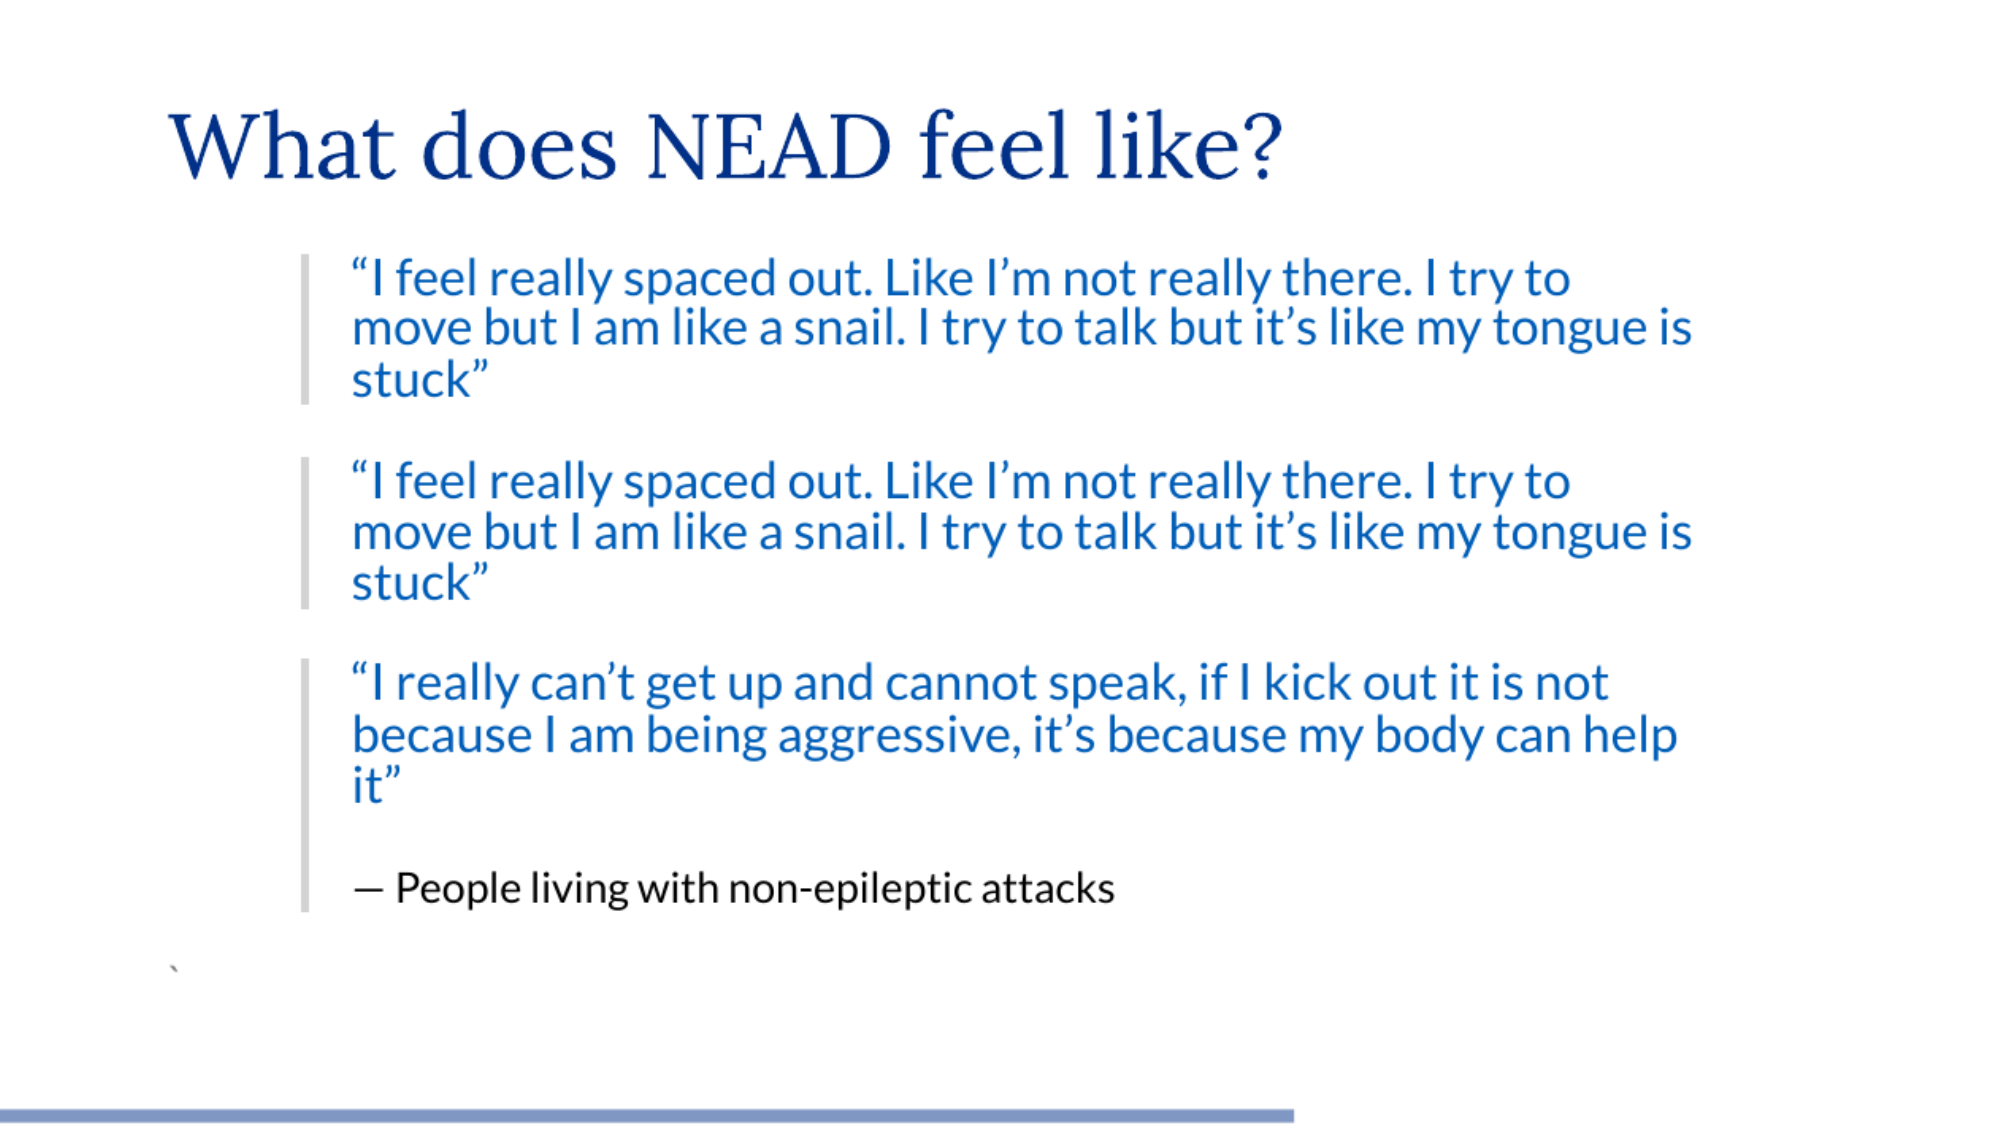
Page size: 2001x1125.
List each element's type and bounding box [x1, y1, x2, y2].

list [0, 0, 2000, 1125]
